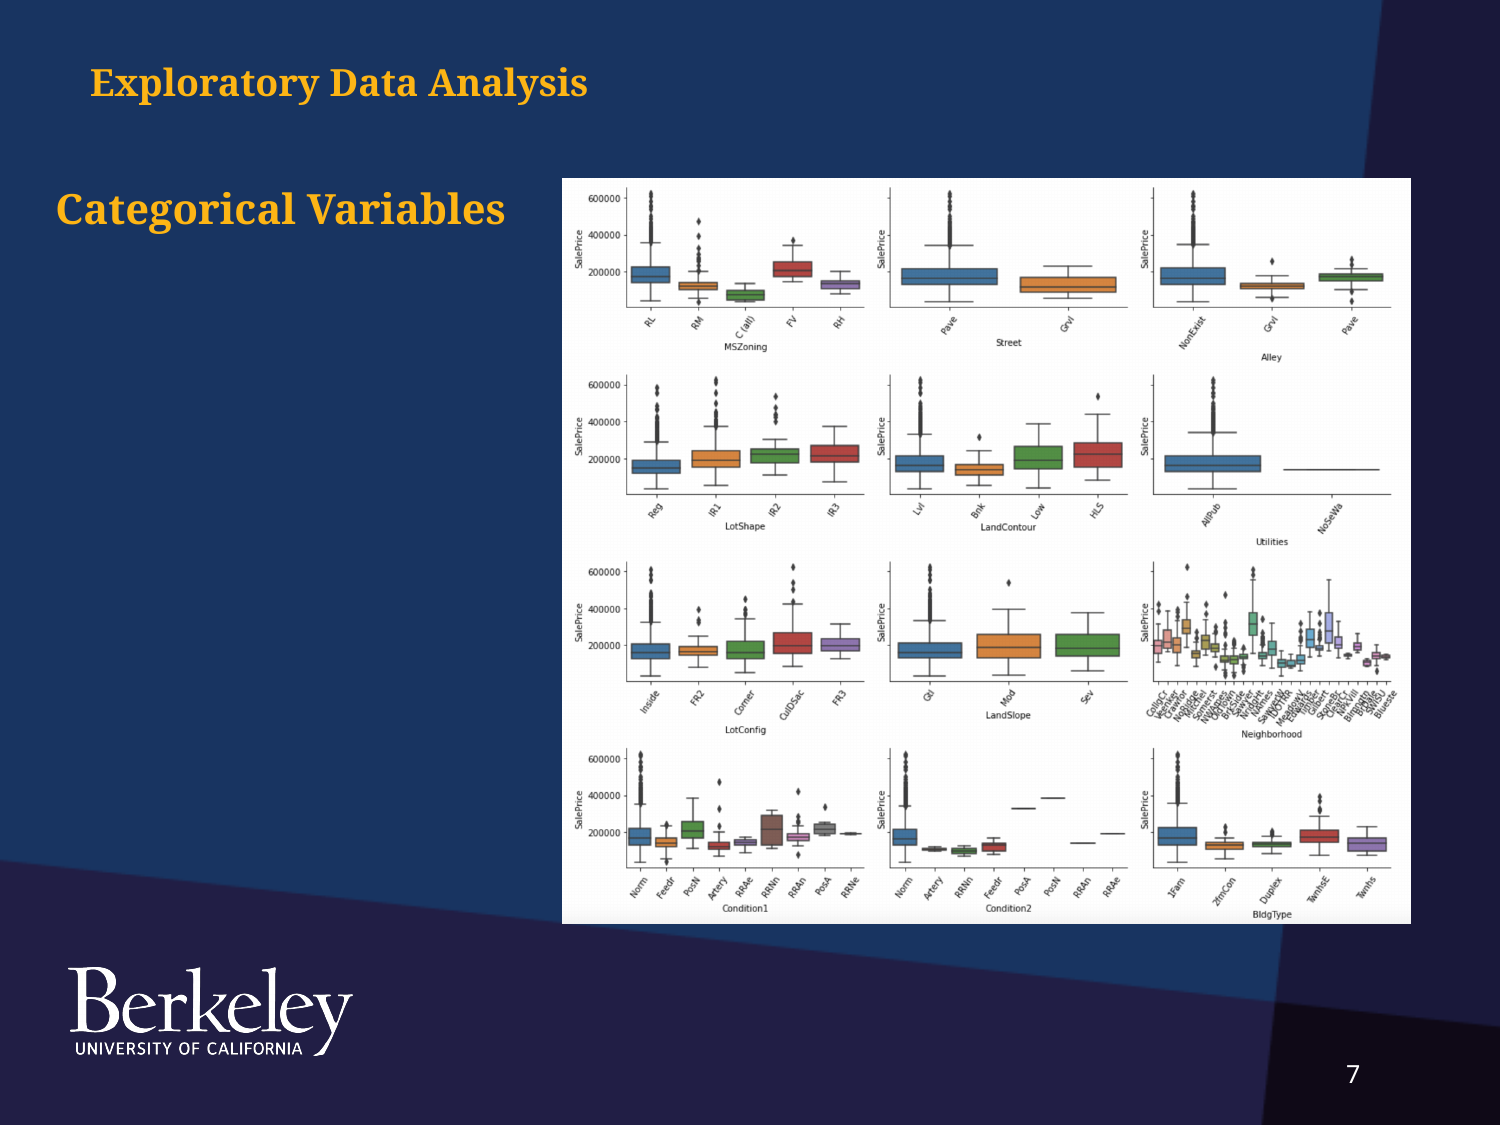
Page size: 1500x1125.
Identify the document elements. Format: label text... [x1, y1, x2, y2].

list Exploratory Data Analysis [75, 51, 642, 132]
picture [0, 0, 1500, 1125]
title Categorical Variables [40, 173, 569, 240]
